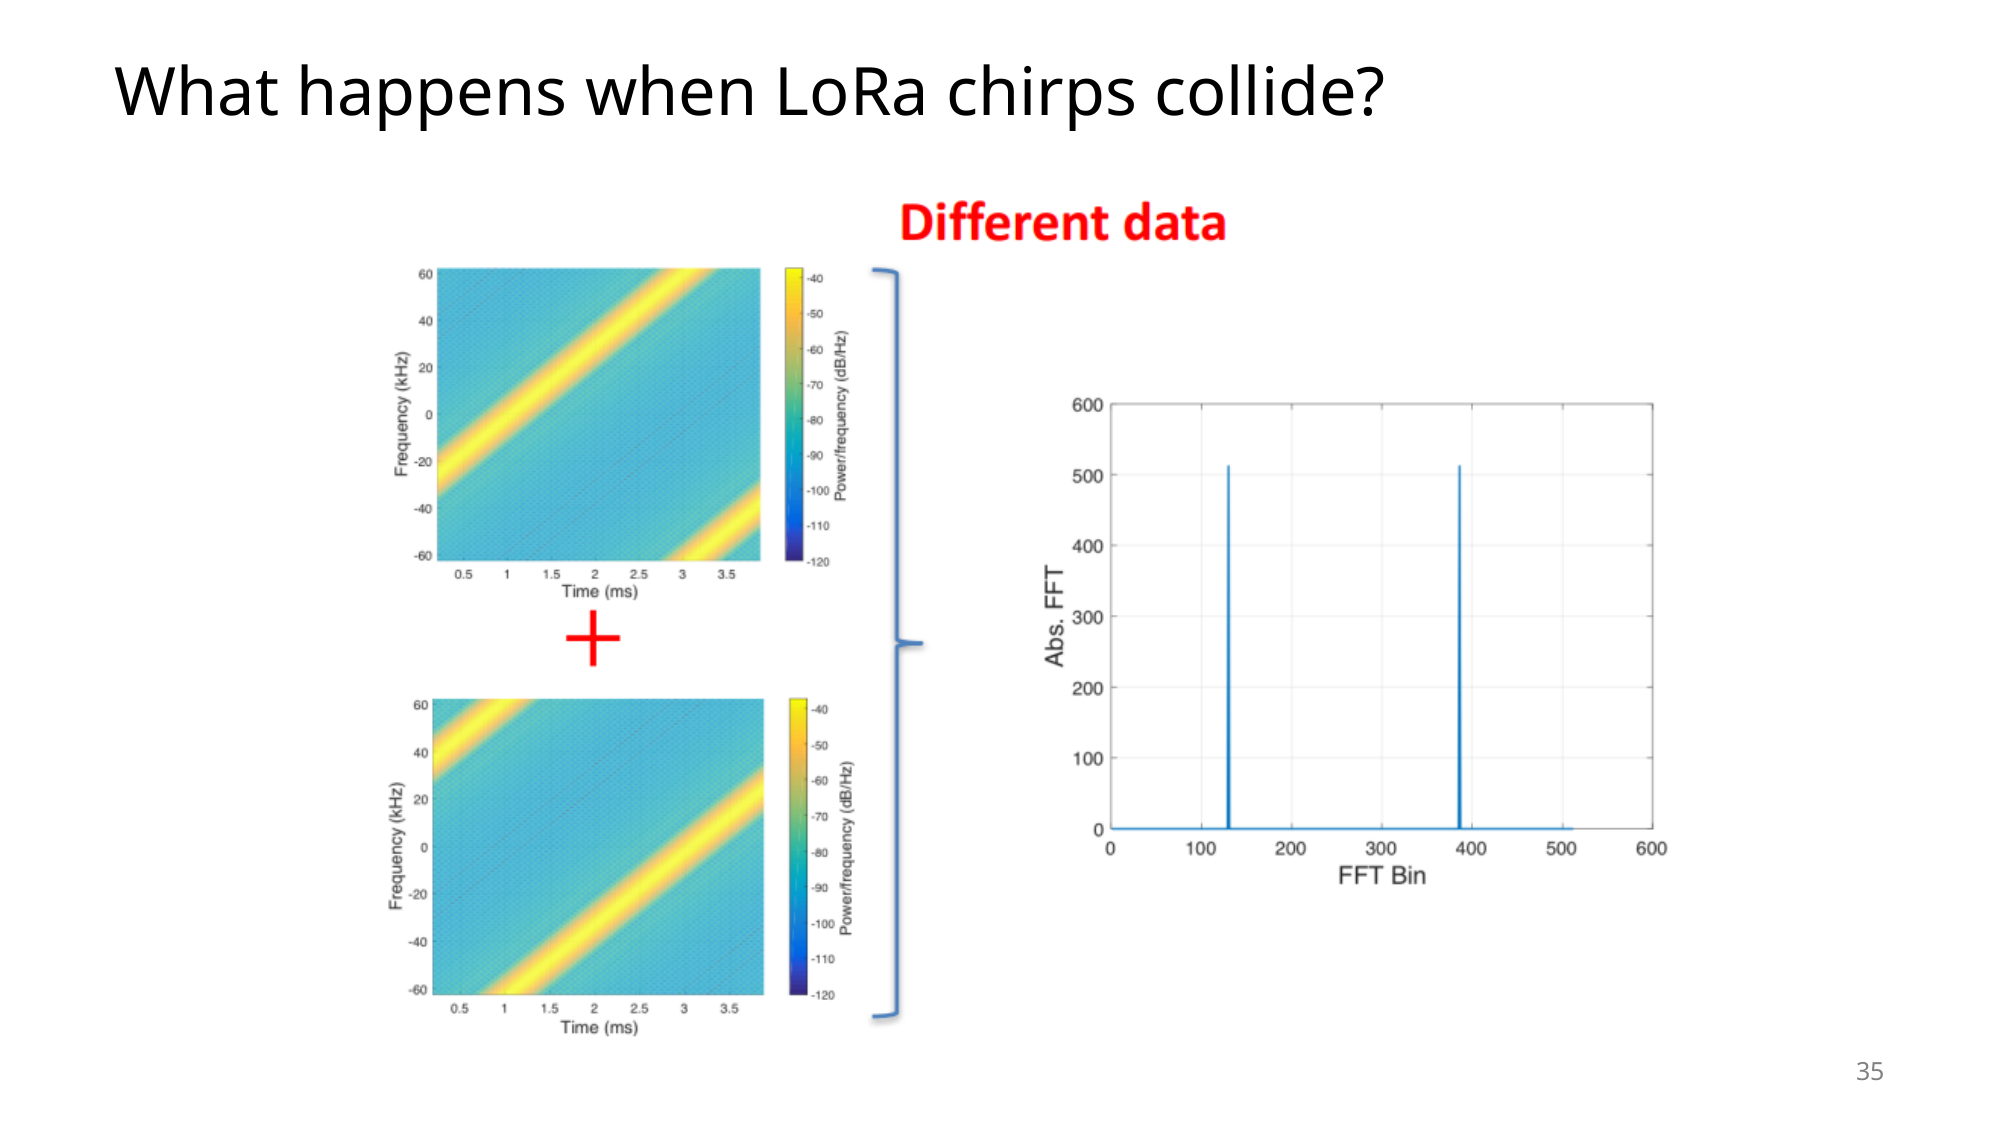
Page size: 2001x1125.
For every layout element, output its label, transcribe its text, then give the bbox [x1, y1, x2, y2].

slide_number 35 [1749, 1042, 1900, 1103]
picture [378, 187, 1675, 1041]
title What happens when LoRa chirps collide? [99, 37, 1900, 150]
